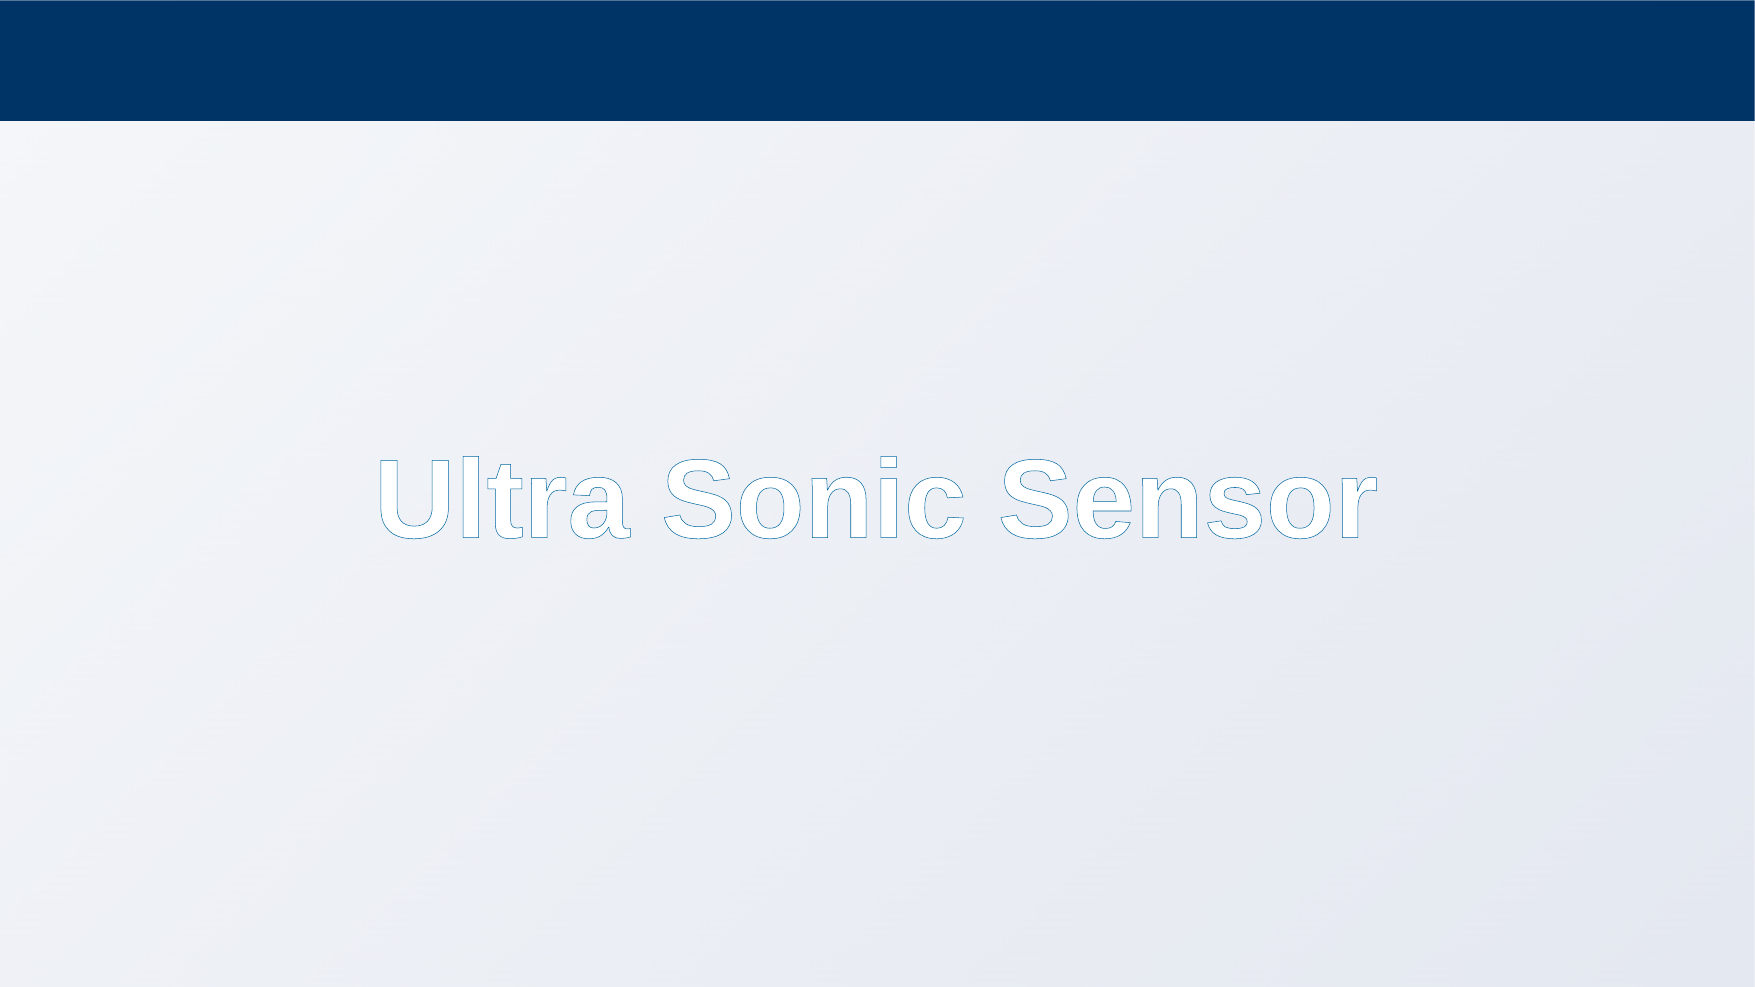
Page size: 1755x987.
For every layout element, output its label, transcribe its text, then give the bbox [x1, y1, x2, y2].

text_box [0, 0, 1755, 121]
picture [0, 121, 1755, 987]
text_box Ultra Sonic Sensor [359, 417, 1396, 568]
